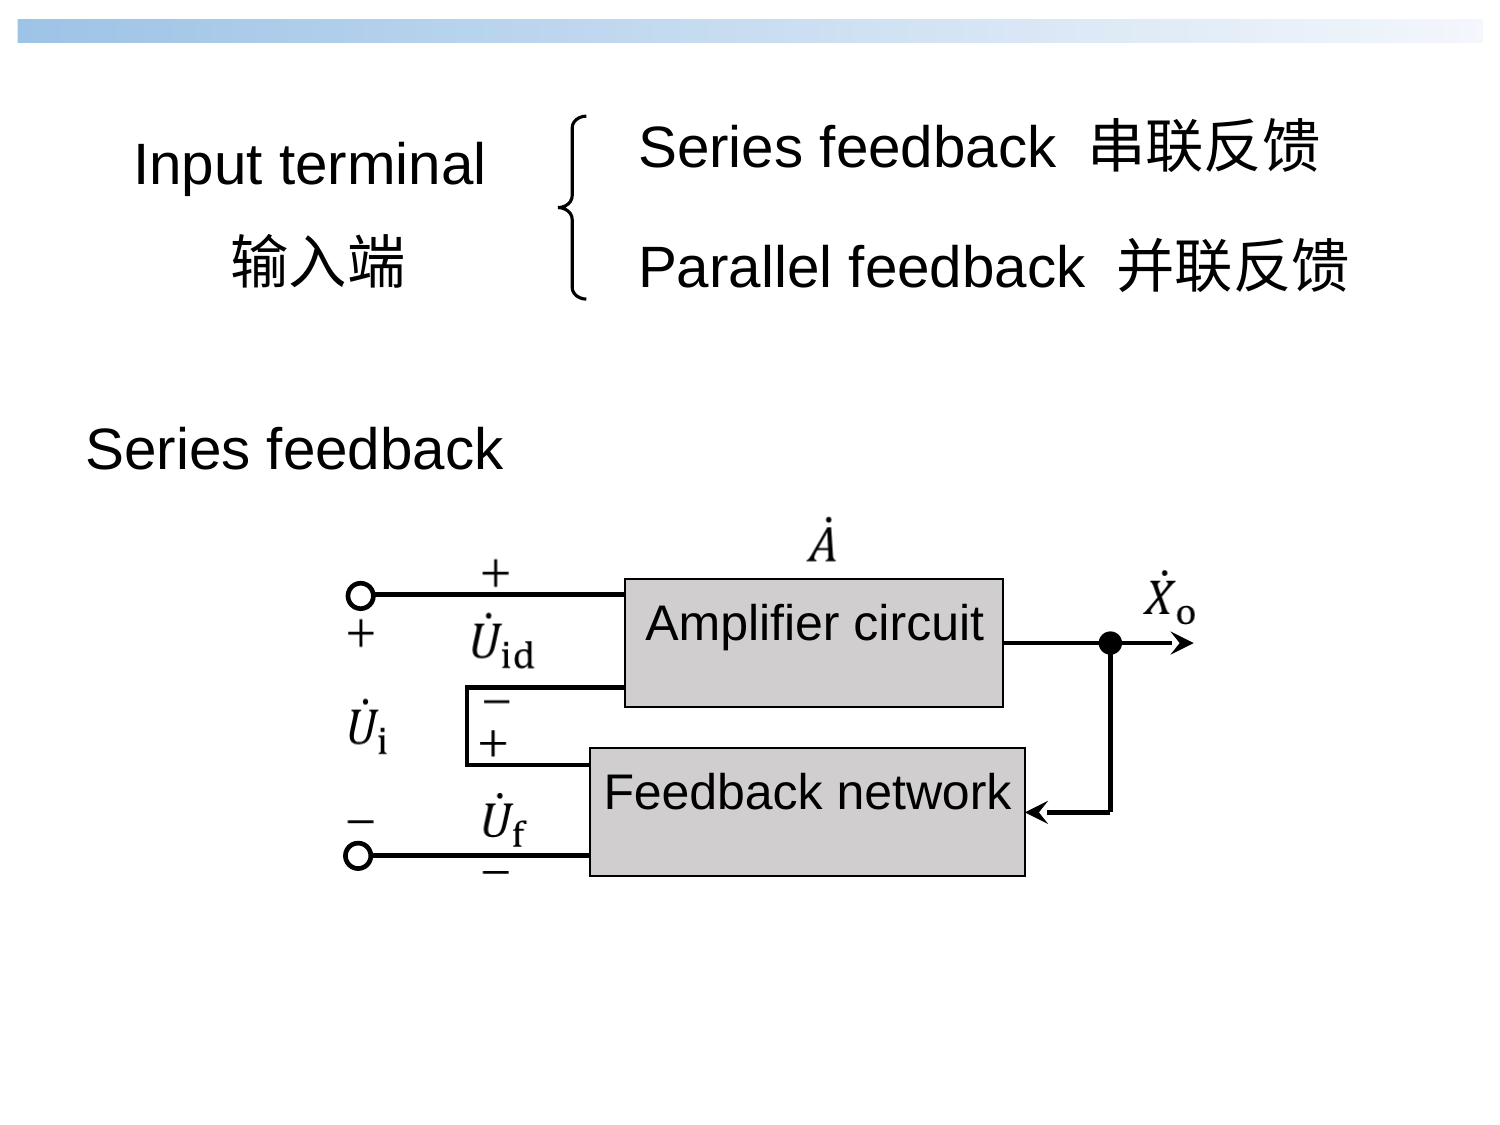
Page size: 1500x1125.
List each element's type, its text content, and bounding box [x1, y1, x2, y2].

text_box Series feedback 串联反馈 [623, 101, 1433, 187]
text_box [17, 18, 1483, 44]
text_box Input terminal 输入端 [78, 118, 559, 303]
text_box Parallel feedback 并联反馈 [623, 222, 1404, 307]
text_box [318, 502, 1234, 894]
text_box [559, 115, 587, 300]
text_box Series feedback [70, 403, 880, 489]
